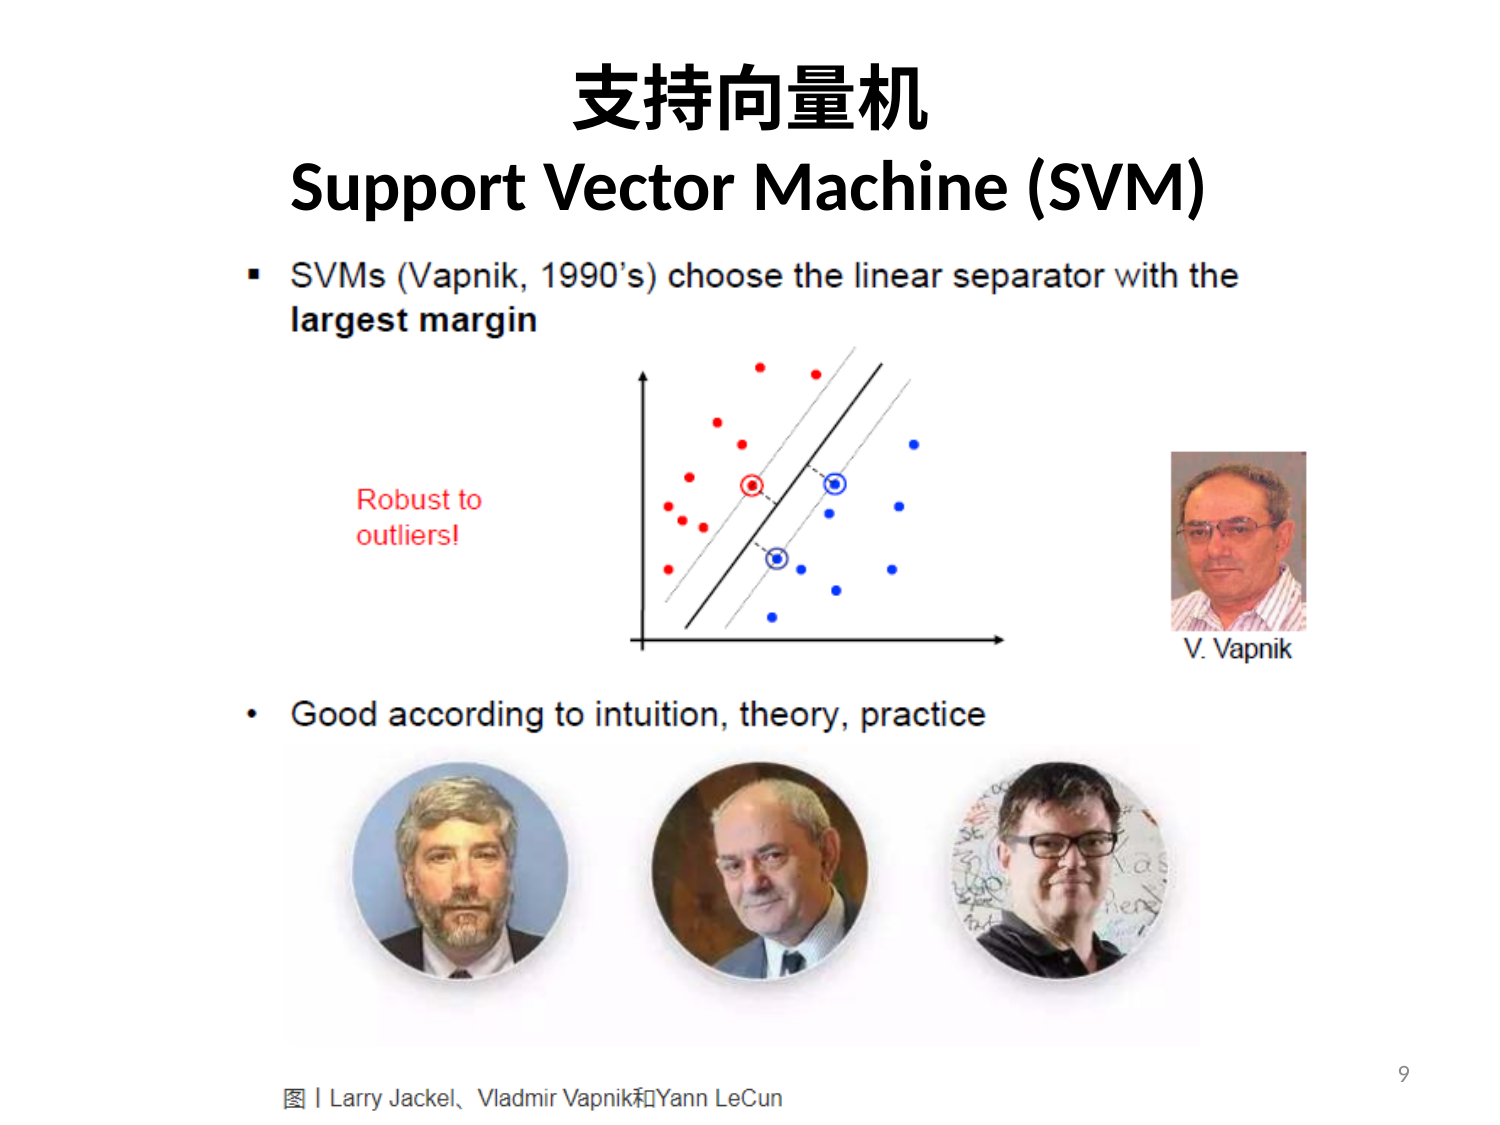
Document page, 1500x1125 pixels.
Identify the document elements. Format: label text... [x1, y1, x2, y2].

title 支持向量机 Support Vector Machine (SVM) [75, 45, 1425, 233]
picture [265, 744, 1200, 1124]
slide_number 9 [1205, 1042, 1425, 1103]
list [229, 237, 1332, 745]
